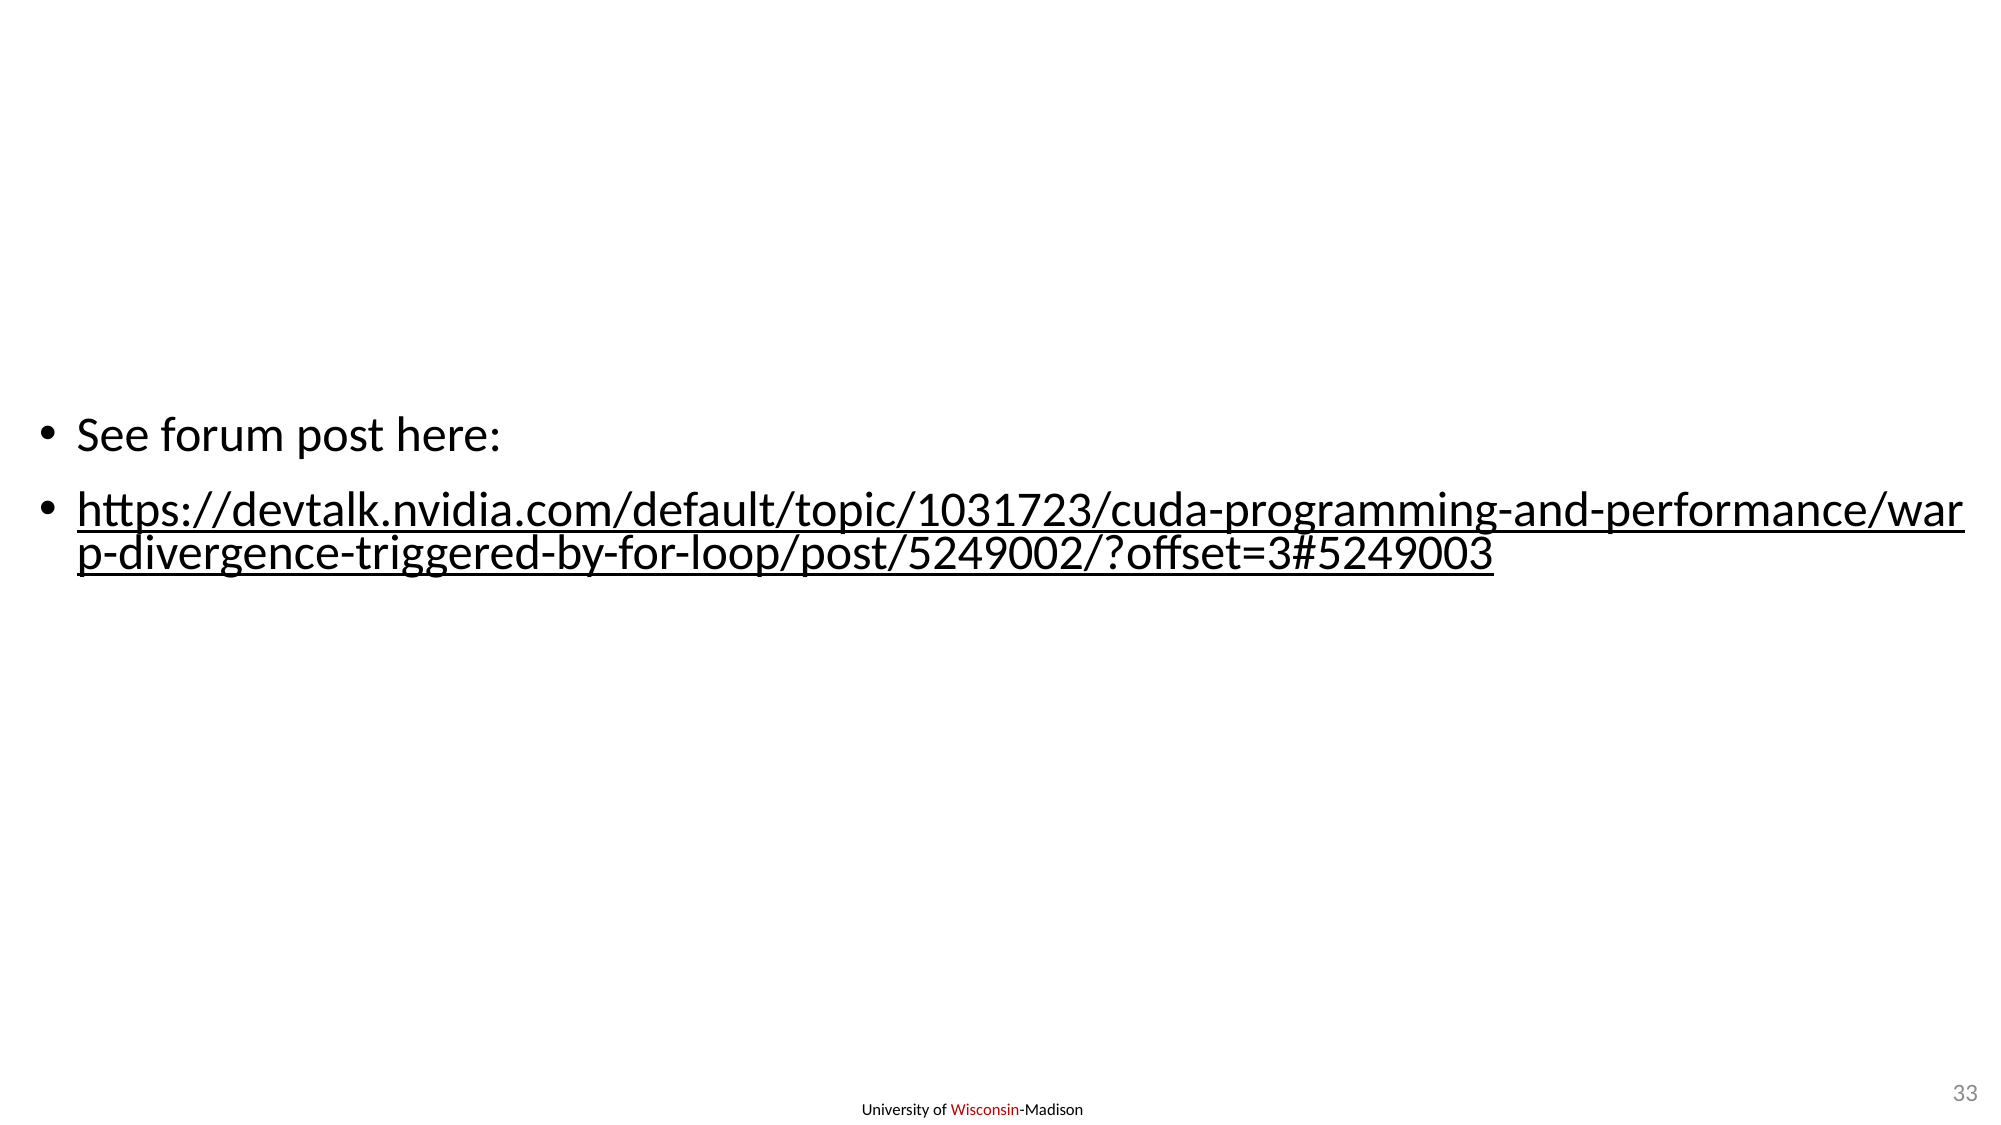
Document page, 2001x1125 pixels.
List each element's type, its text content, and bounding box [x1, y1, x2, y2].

slide_number 33 [1879, 1069, 1994, 1114]
list See forum post here: https://devtalk.nvidia.com/default/topic/1031723/cuda-programming-and-performance/warp-divergence-triggered-by-for-loop/post/5249002/?offset=3#5249003 [24, 245, 1987, 1055]
